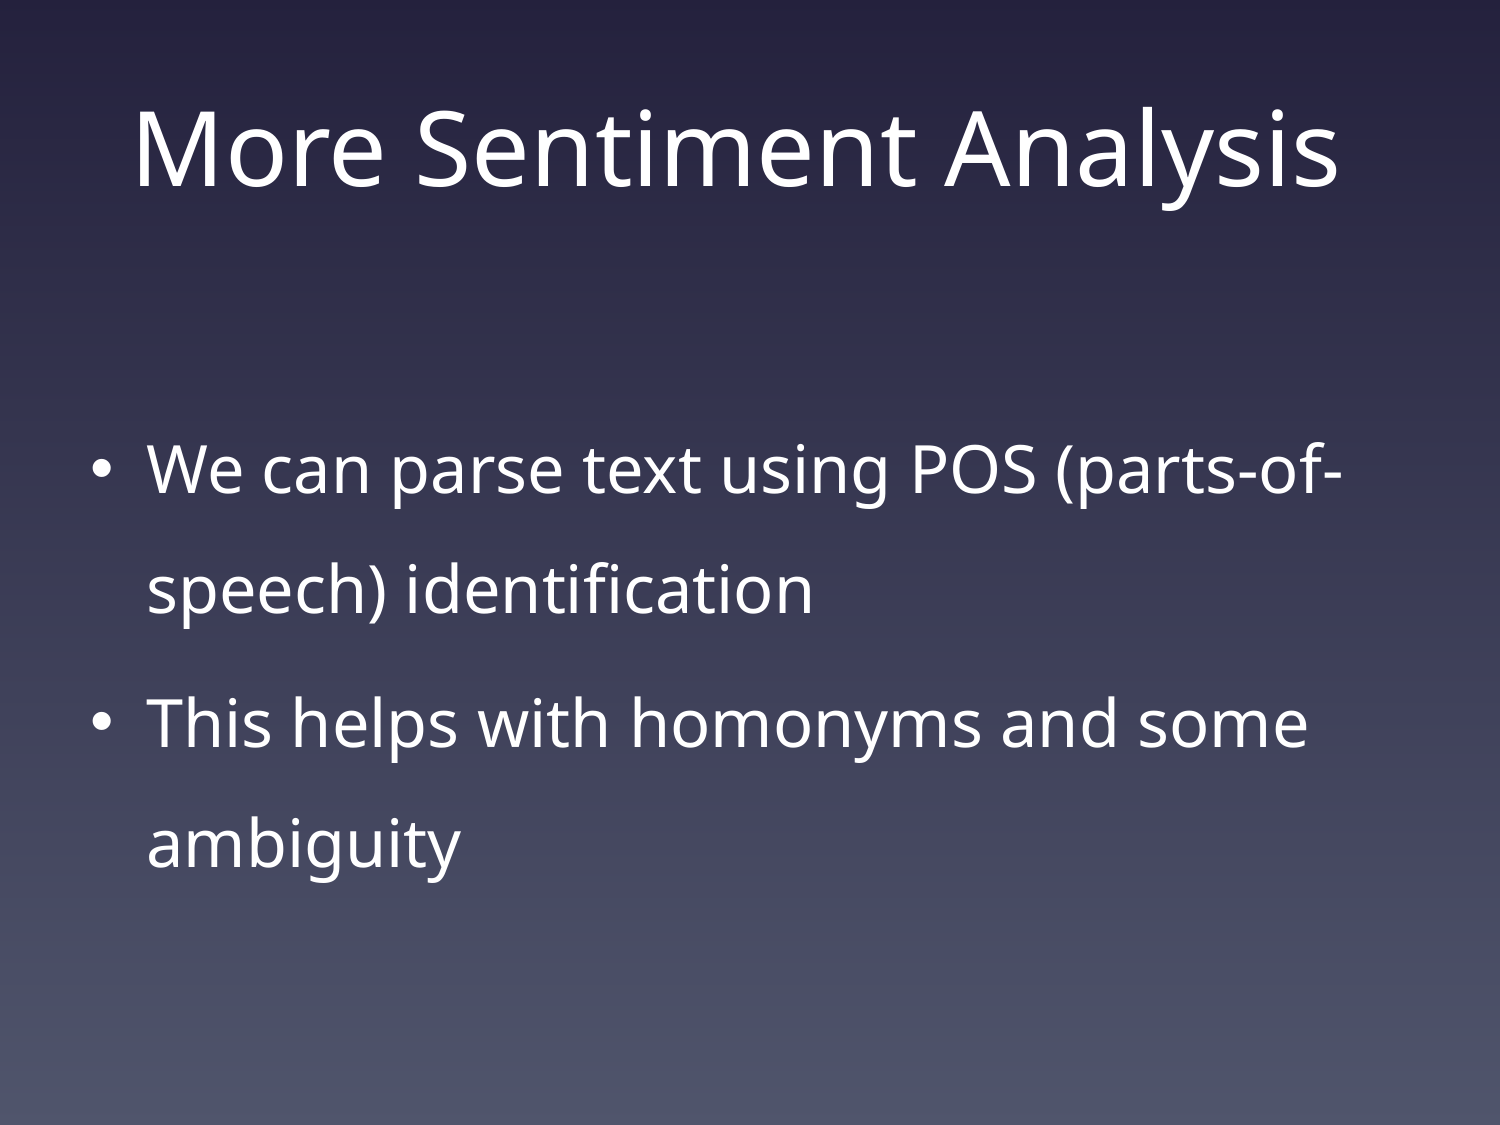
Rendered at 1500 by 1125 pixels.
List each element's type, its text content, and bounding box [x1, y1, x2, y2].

list We can parse text using POS (parts-of-speech) identification This helps with homonyms and some ambiguity [75, 262, 1425, 1005]
title More Sentiment Analysis [75, 75, 1425, 262]
